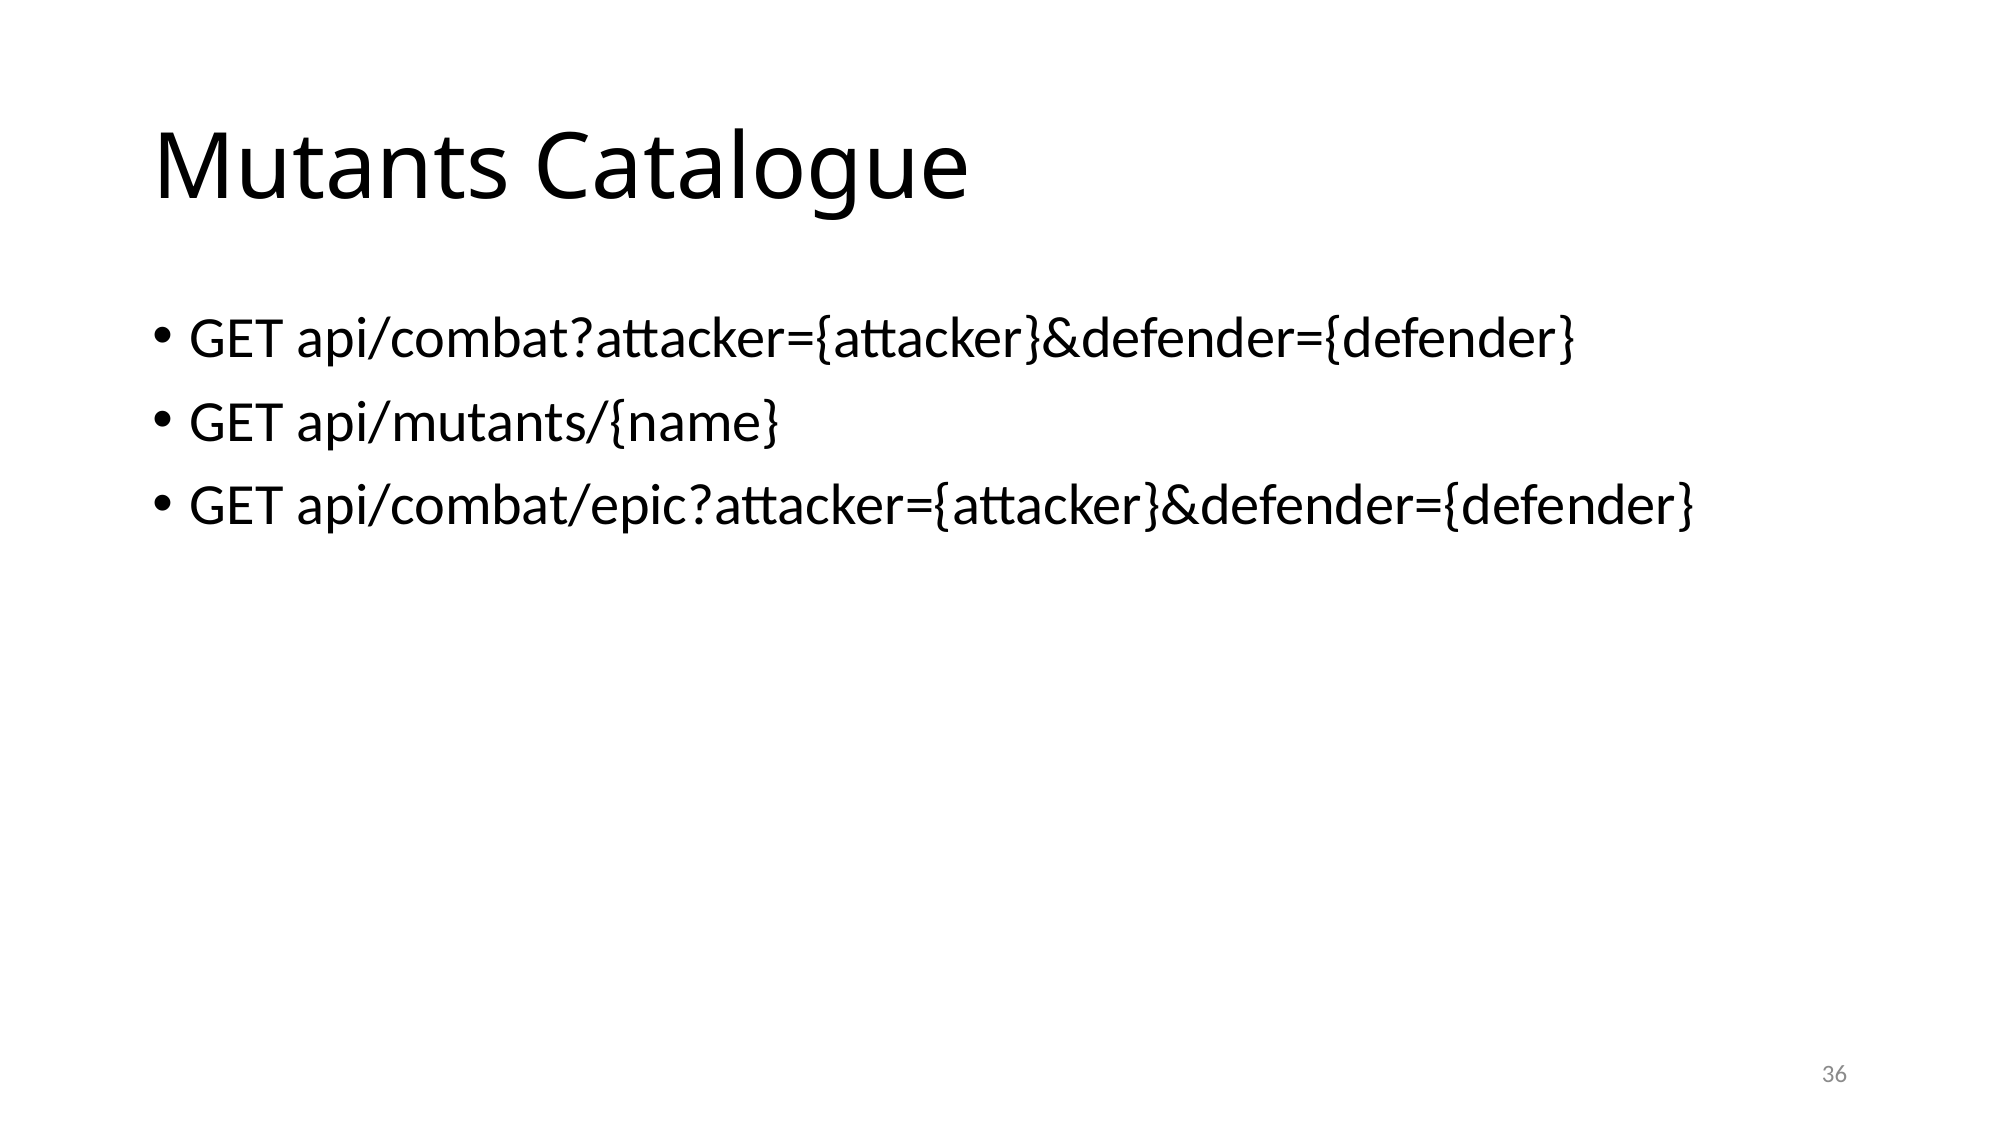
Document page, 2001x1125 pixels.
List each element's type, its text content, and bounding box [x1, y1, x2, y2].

title Mutants Catalogue [137, 59, 1863, 278]
slide_number 36 [1412, 1042, 1863, 1103]
list GET api/combat?attacker={attacker}&defender={defender} GET api/mutants/{name} GET api/combat/epic?attacker={attacker}&defender={defender} [137, 299, 1863, 1014]
